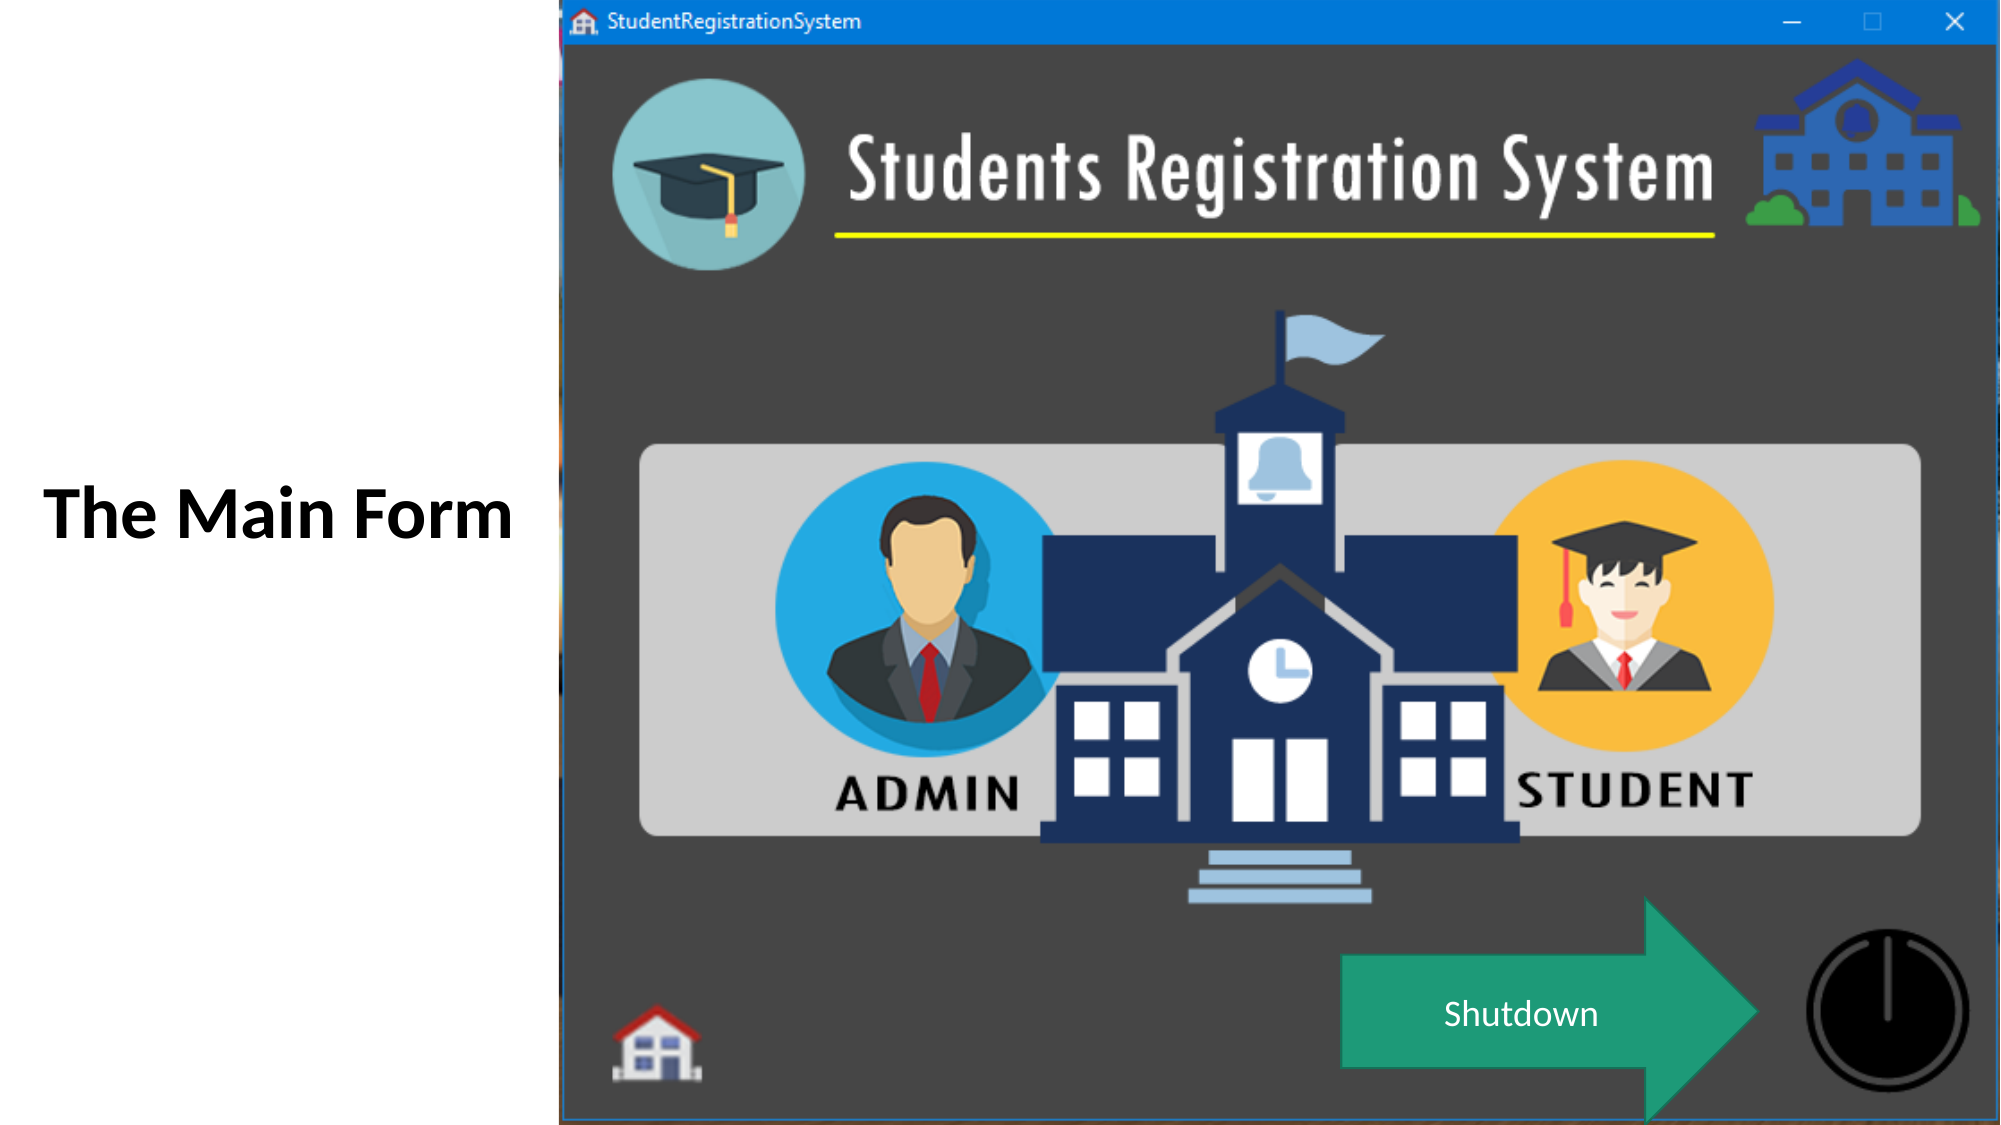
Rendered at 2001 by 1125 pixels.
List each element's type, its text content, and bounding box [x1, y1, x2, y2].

picture [558, 0, 2000, 1125]
text_box The Main Form [28, 456, 531, 562]
